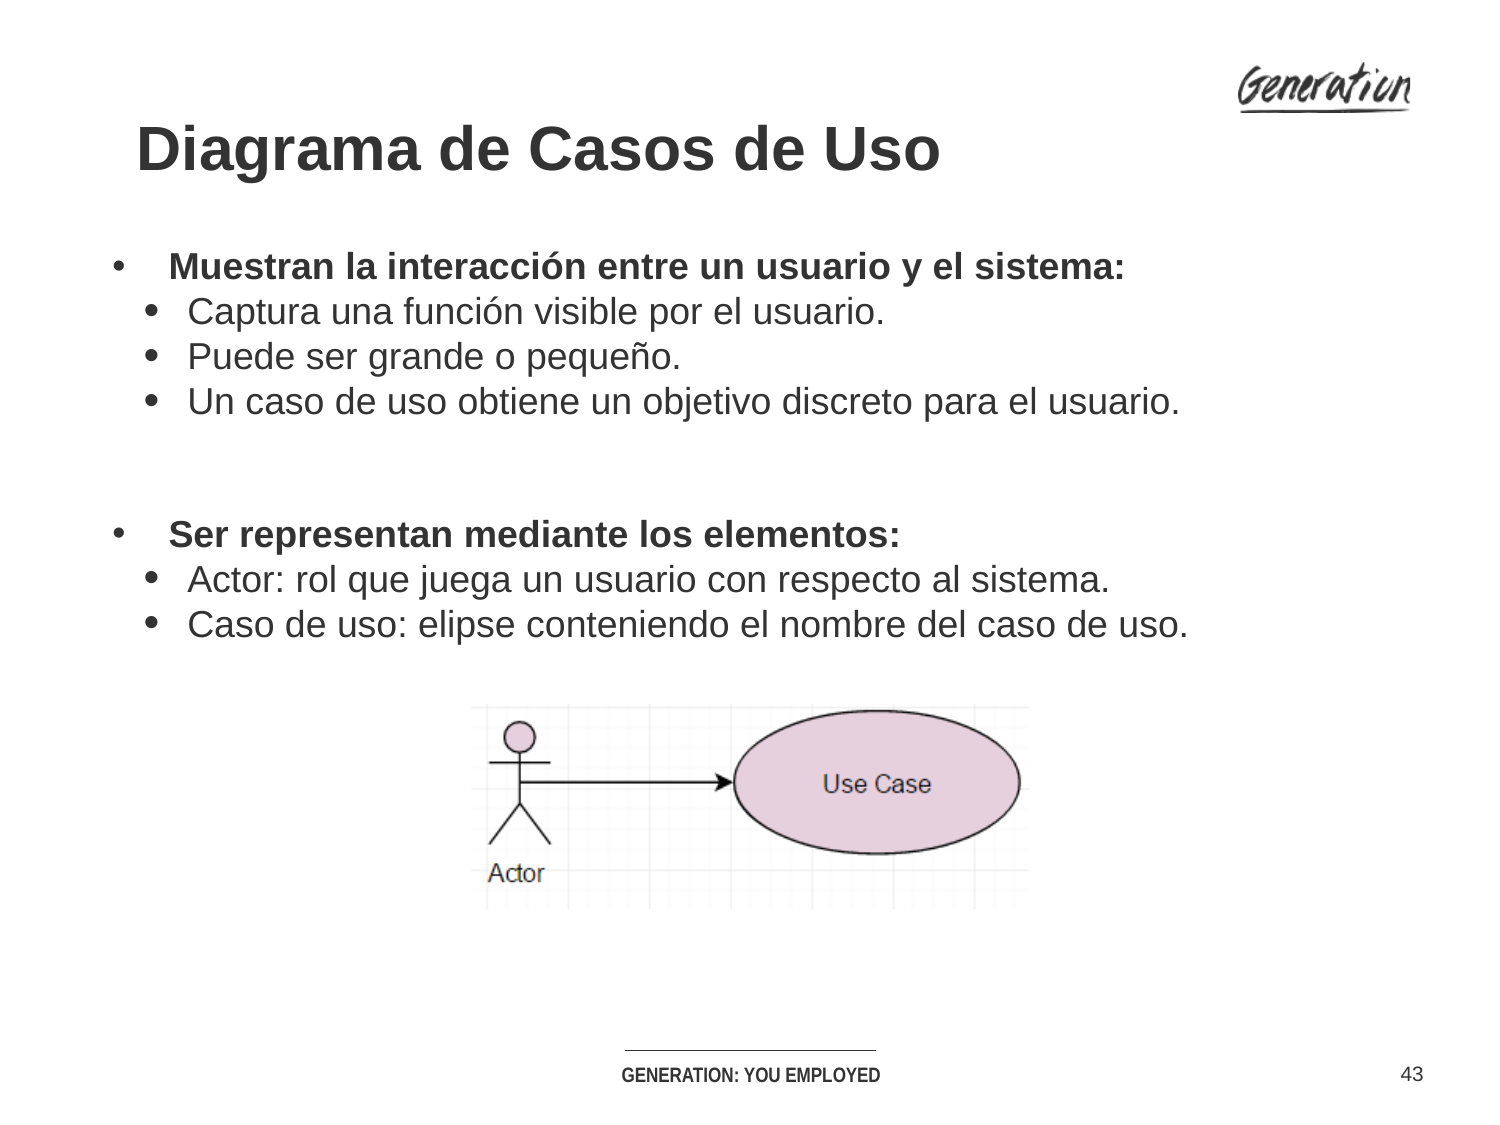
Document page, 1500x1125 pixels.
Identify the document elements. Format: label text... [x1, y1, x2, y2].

list Muestran la interacción entre un usuario y el sistema: Captura una función visible por el usuario. Puede ser grande o pequeño. Un caso de uso obtiene un objetivo discreto para el usuario. Ser representan mediante los elementos: Actor: rol que juega un usuario con respecto al sistema. Caso de uso: elipse conteniendo el nombre del caso de uso. [112, 242, 1405, 676]
title Diagrama de Casos de Uso [136, 100, 1450, 192]
picture [470, 703, 1030, 910]
